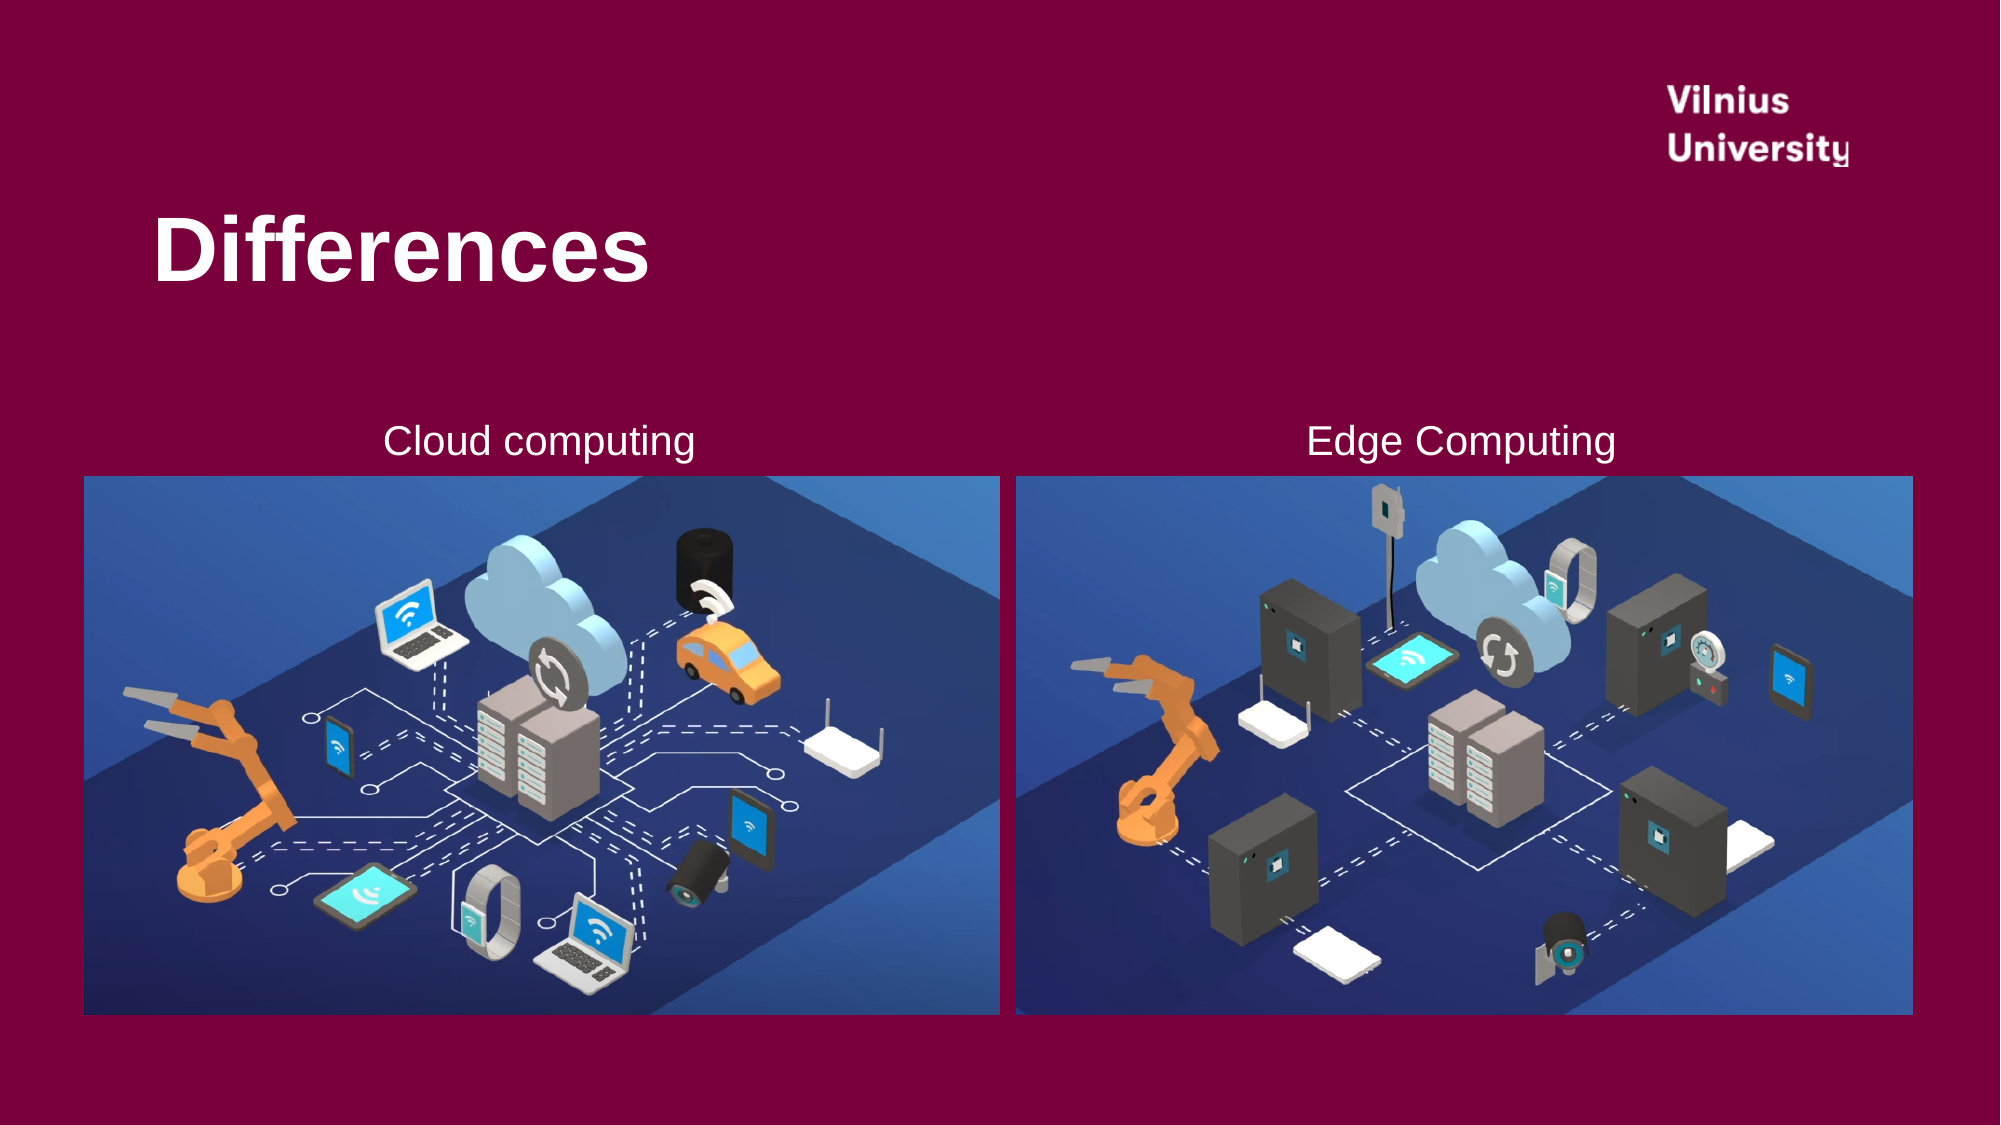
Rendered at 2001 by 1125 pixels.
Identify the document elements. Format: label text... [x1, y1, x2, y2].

picture [84, 476, 1000, 1015]
title Differences [137, 194, 1623, 380]
picture [1016, 476, 1913, 1015]
list Cloud computing Edge Computing [137, 412, 1758, 1003]
